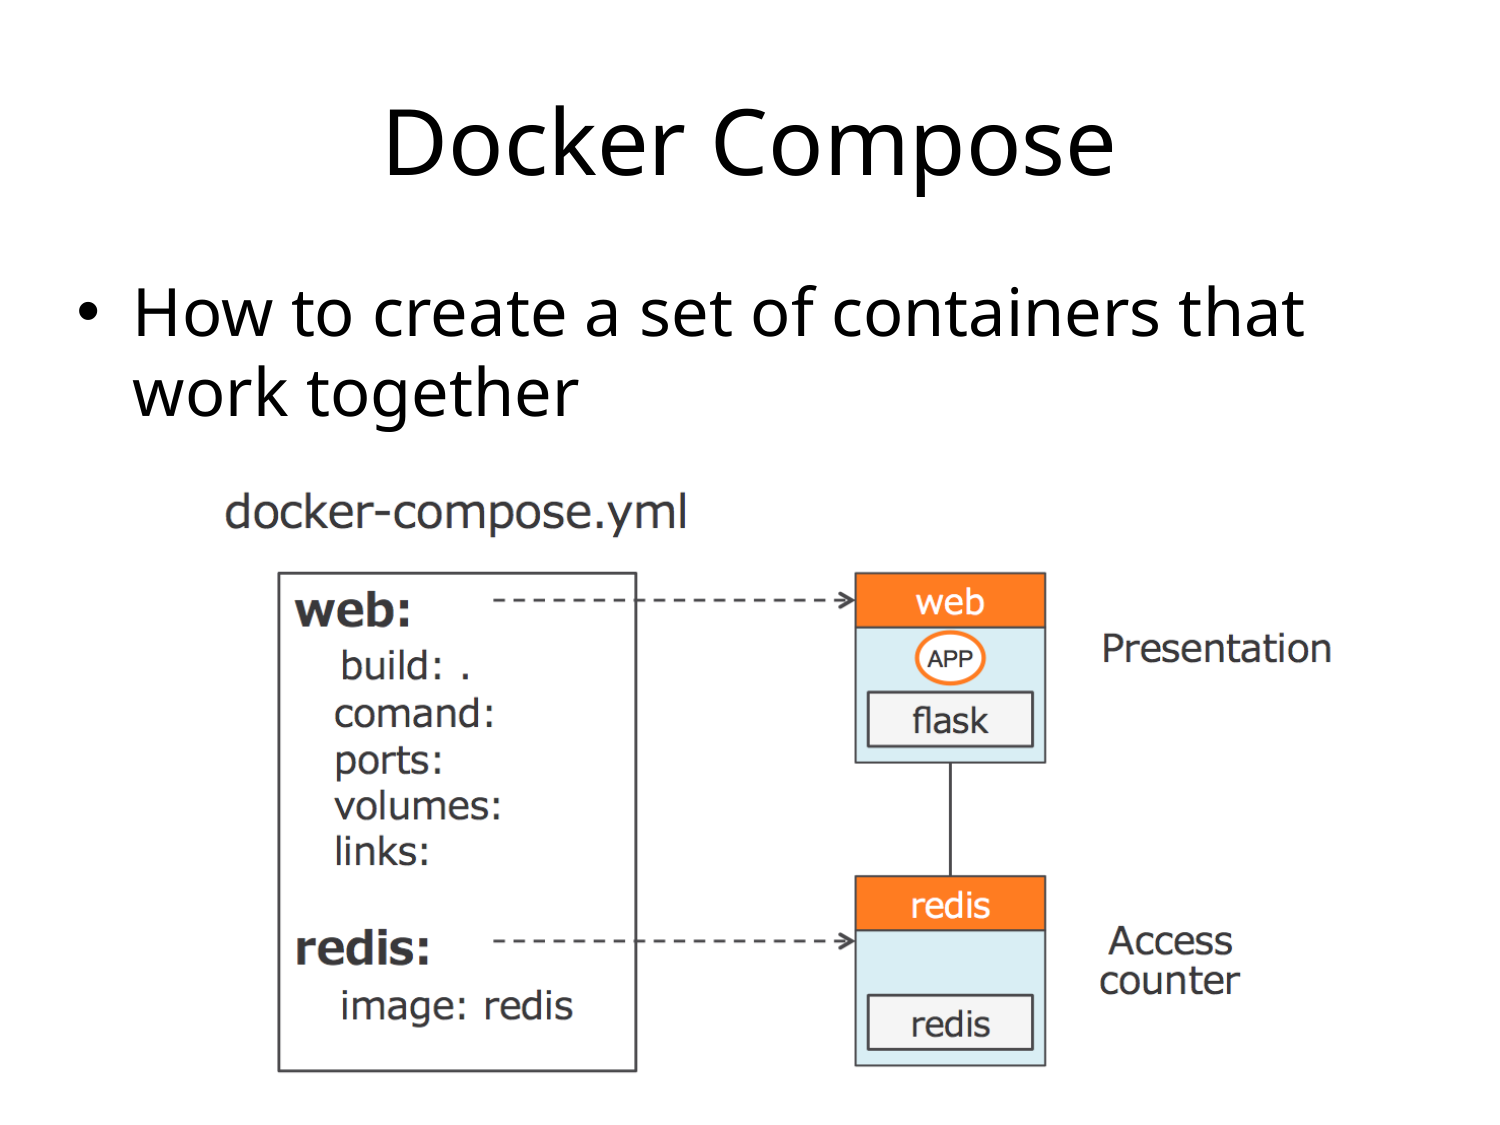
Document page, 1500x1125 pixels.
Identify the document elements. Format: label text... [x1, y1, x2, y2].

title Docker Compose [75, 45, 1425, 233]
list How to create a set of containers that work together [61, 262, 1412, 453]
picture [0, 454, 1500, 1125]
